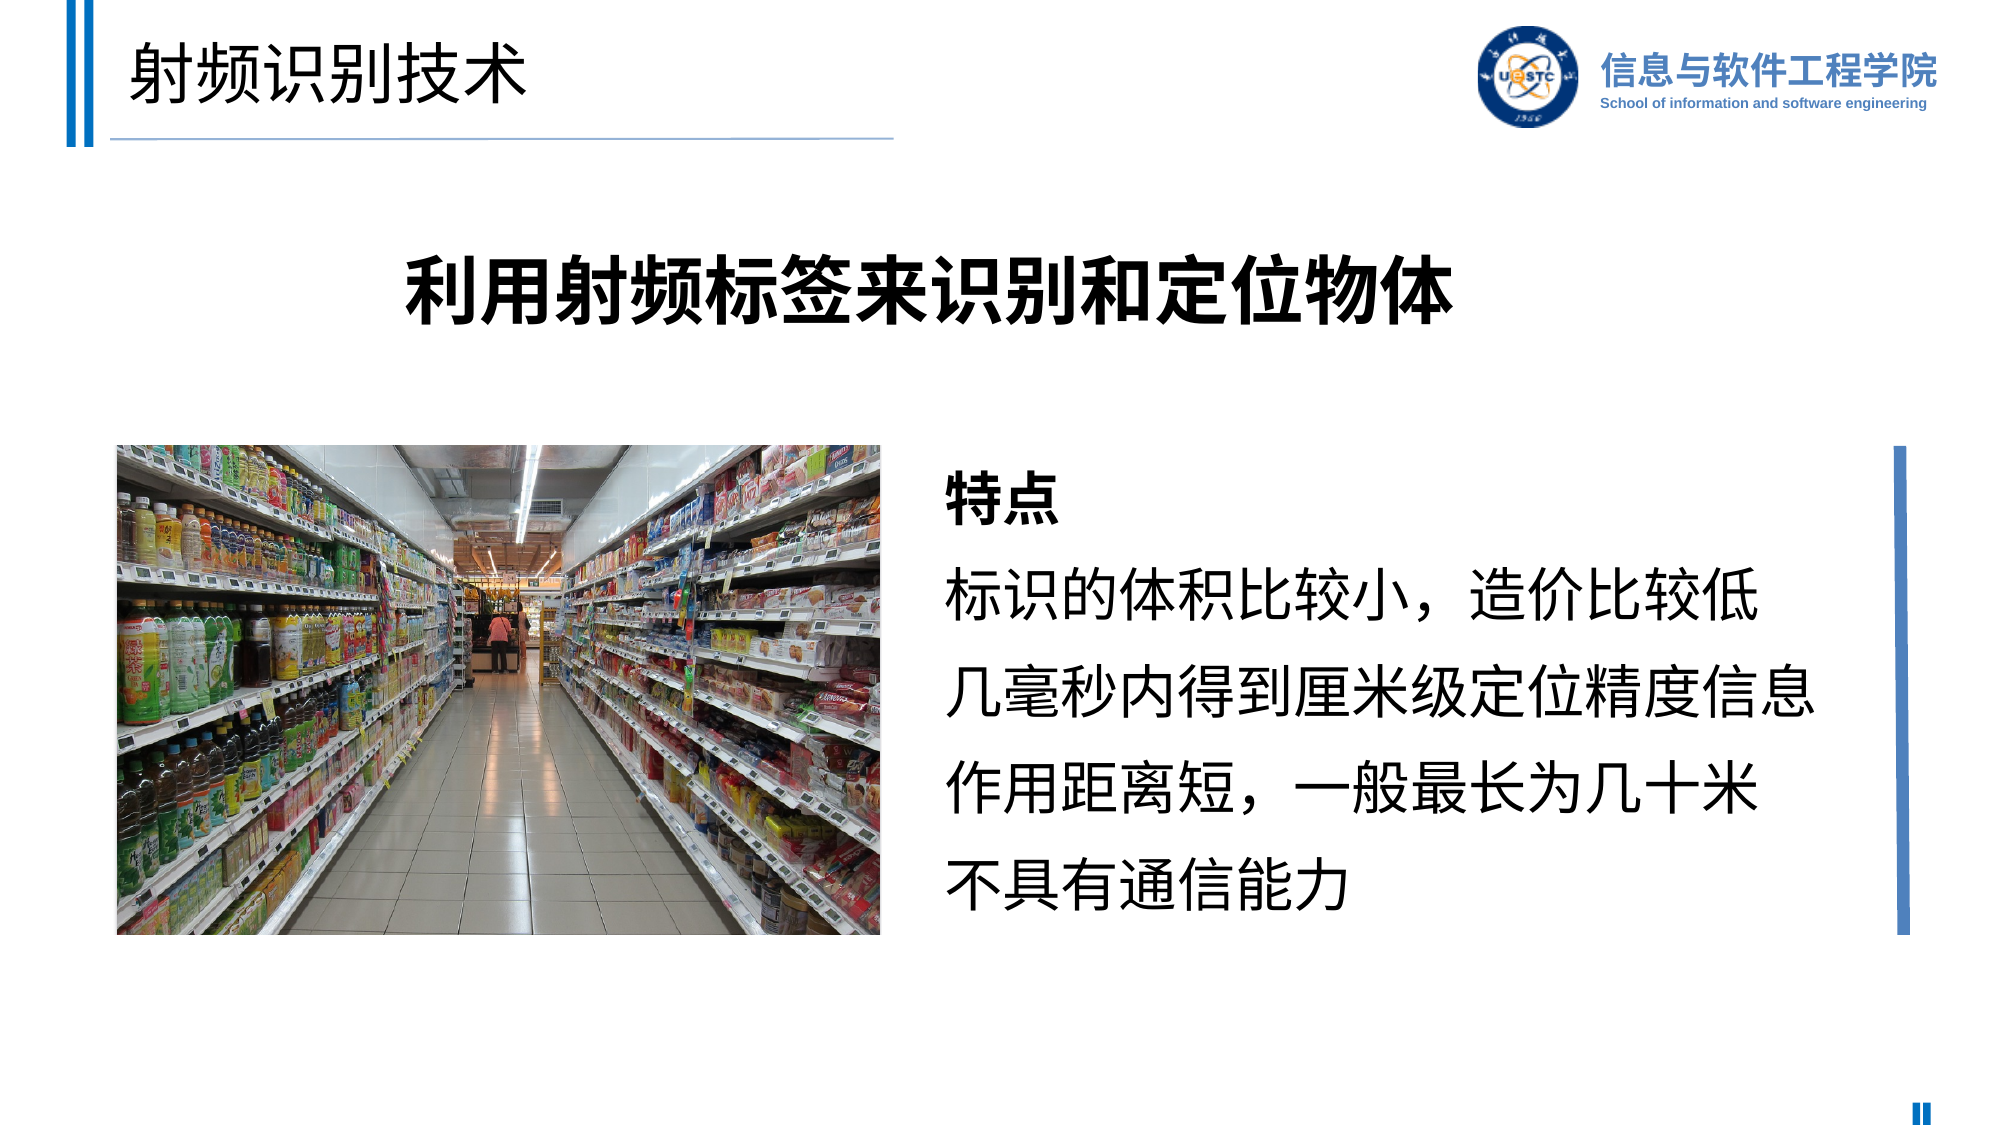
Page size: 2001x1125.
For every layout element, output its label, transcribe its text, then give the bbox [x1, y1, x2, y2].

title 射频识别技术 [113, 10, 1839, 143]
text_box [1899, 445, 1904, 935]
text_box 特点 标识的体积比较小，造价比较低 几毫秒内得到厘米级定位精度信息 作用距离短，一般最长为几十米 不具有通信能力 [929, 440, 1978, 926]
picture [113, 445, 882, 935]
text_box 利用射频标签来识别和定位物体 [323, 227, 1536, 342]
